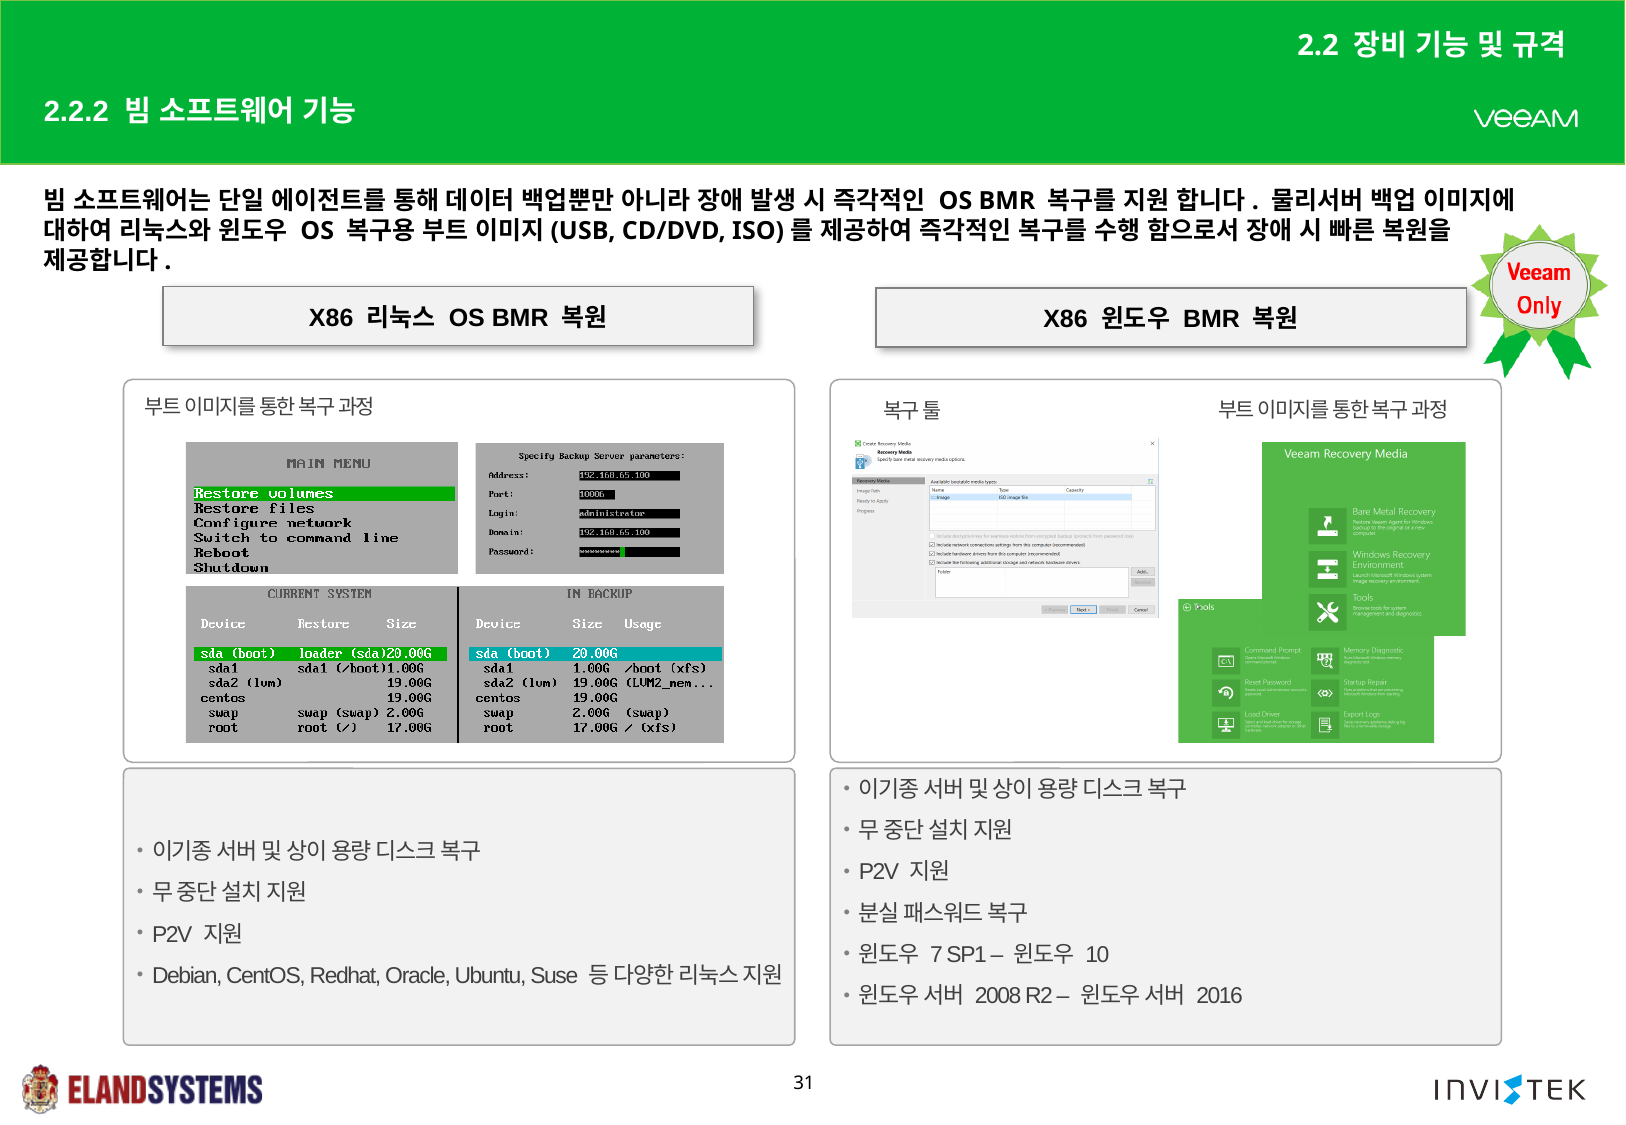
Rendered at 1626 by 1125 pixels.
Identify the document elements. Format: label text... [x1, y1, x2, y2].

picture [1470, 224, 1608, 380]
picture [22, 1064, 270, 1115]
picture [1435, 1074, 1519, 1105]
text_box X86 윈도우 BMR 복원 [875, 287, 1467, 348]
list 2.2 장비 기능 및 규격 [862, 16, 1582, 76]
picture [1465, 100, 1586, 136]
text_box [123, 379, 795, 1046]
picture [1514, 1074, 1586, 1105]
title 2.2.2 빔 소프트웨어 기능 [28, 88, 989, 136]
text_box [830, 379, 1502, 1046]
text_box X86 리눅스 OS BMR 복원 [162, 285, 755, 347]
slide_number 31 [778, 1063, 847, 1105]
list 빔 소프트웨어는 단일 에이전트를 통해 데이터 백업뿐만 아니라 장애 발생 시 즉각적인 OS BMR 복구를 지원 합니다. 물리서버 백업 이미지에 대하여 리눅스와 윈도우 OS 복구용 부트 이미지(USB, CD/DVD, ISO)를 제공하여 즉각적인 복구를 수행 함으로서 장애 시 빠른 복원을 제공합니다. [28, 177, 1582, 285]
